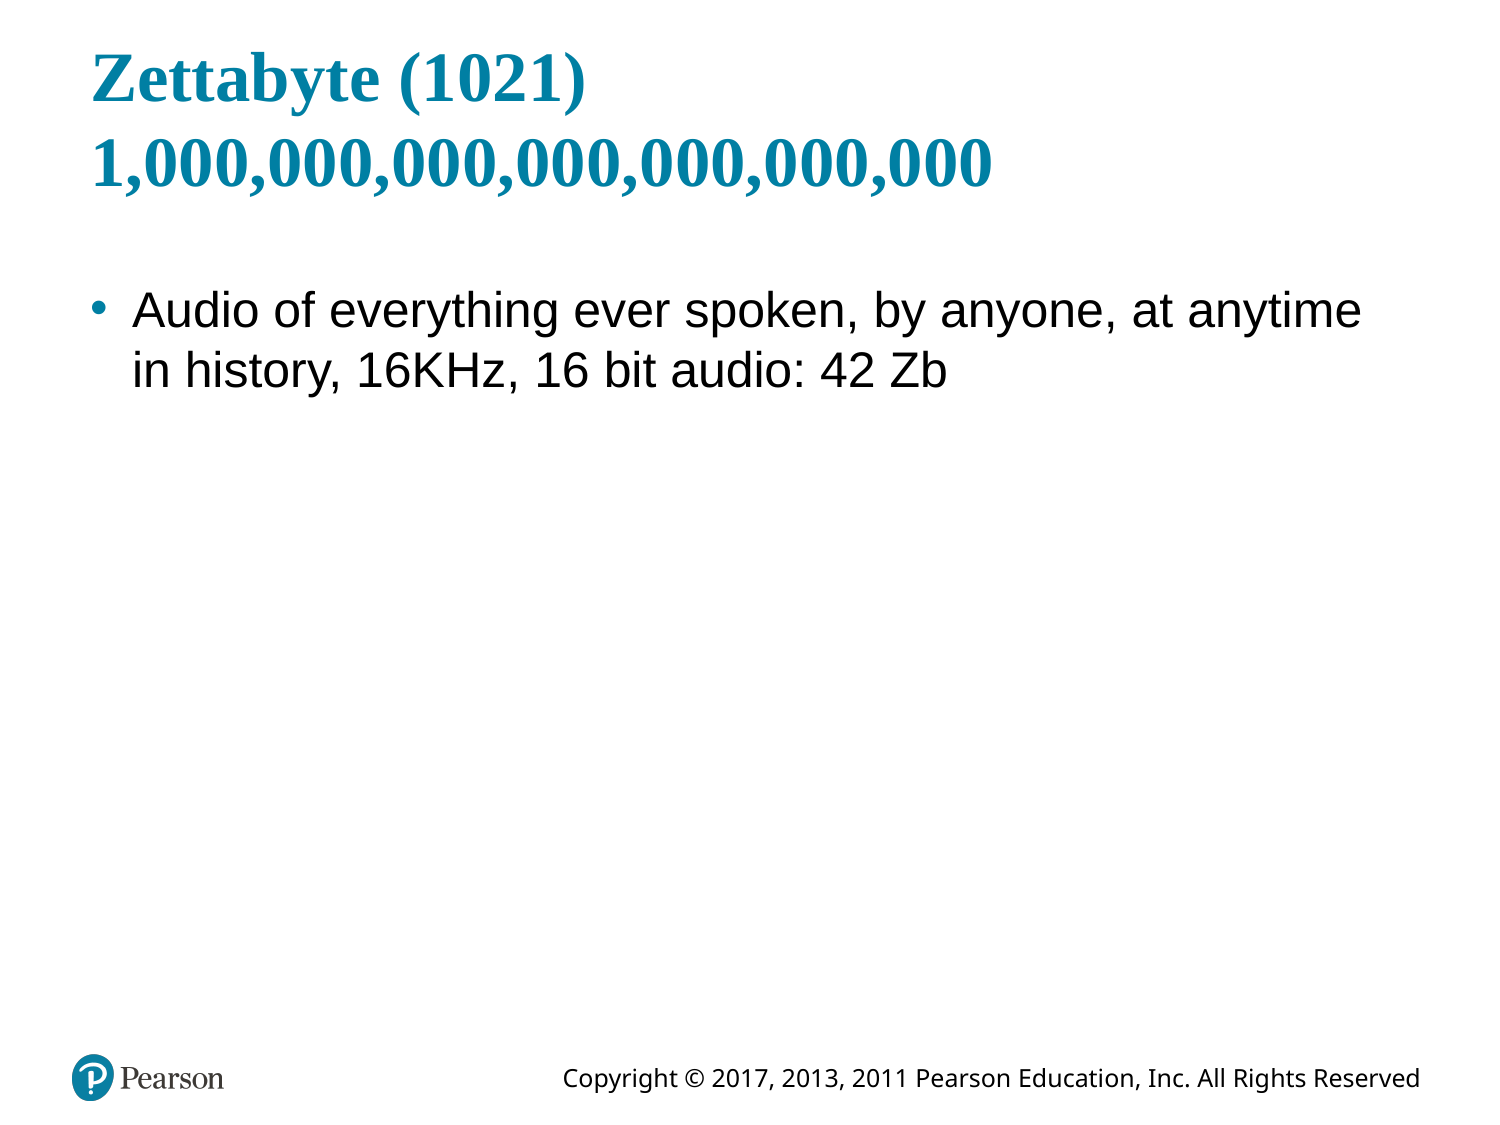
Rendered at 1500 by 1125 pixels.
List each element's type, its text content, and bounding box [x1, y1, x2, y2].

picture [98, 1054, 224, 1101]
list Audio of everything ever spoken, by anyone, at anytime in history, 16K Hz, 16 bit audio: 42 Zb [75, 262, 1425, 1005]
picture [72, 1054, 88, 1070]
picture [72, 1087, 83, 1101]
picture [80, 1063, 106, 1088]
title Zettabyte (1021) 1,000,000,000,000,000,000,000 [75, 35, 1425, 216]
